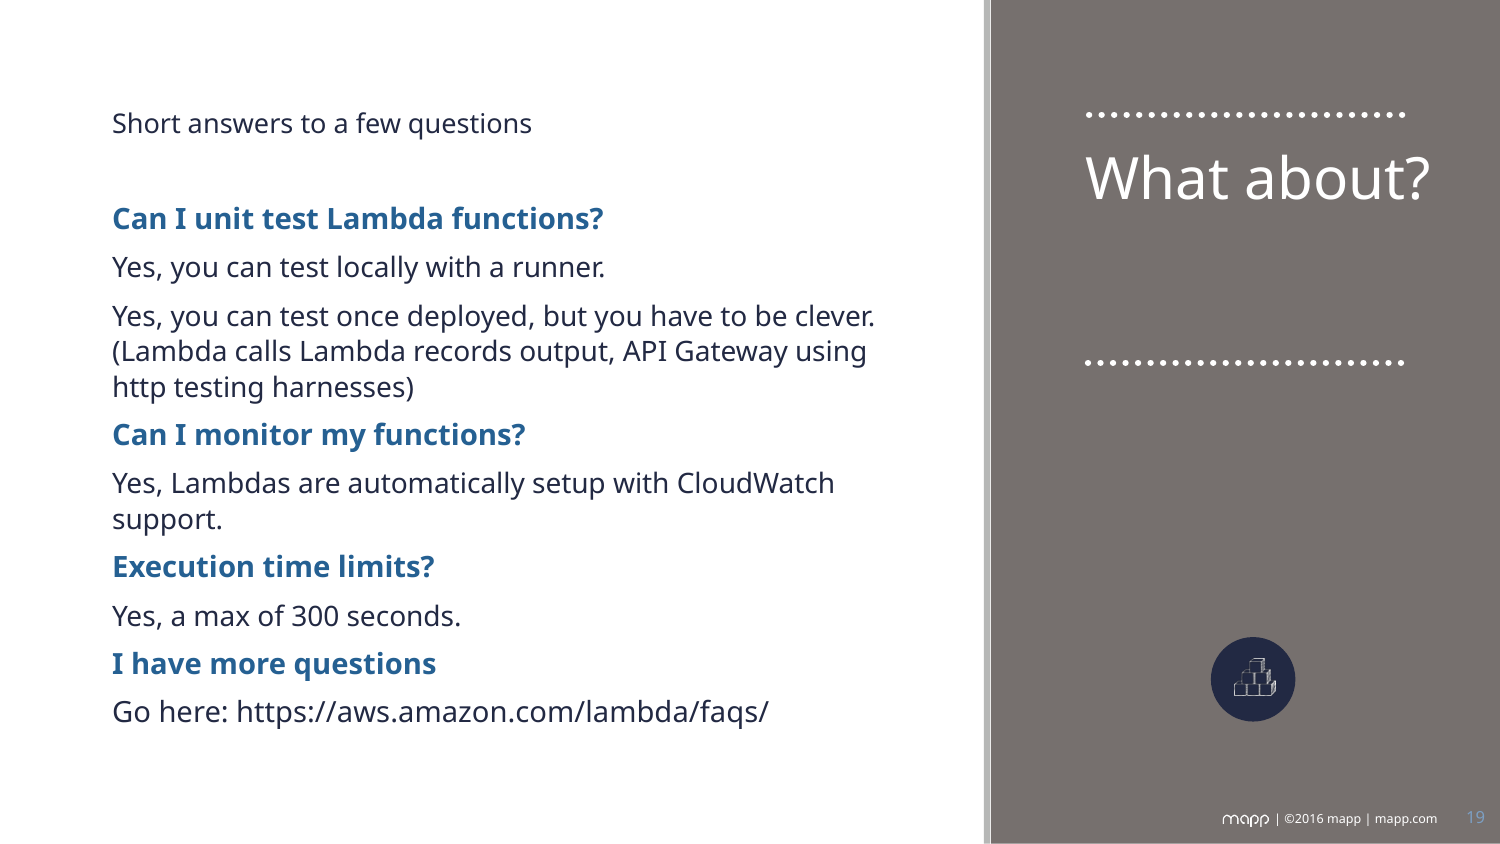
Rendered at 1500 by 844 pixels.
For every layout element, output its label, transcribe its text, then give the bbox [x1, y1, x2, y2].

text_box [1219, 803, 1454, 835]
picture [1233, 657, 1276, 696]
text_box Short answers to a few questions Can I unit test Lambda functions? Yes, you can test locally with a runner. Yes, you can test once deployed, but you have to be clever. (Lambda calls Lambda records output, API Gateway using http testing harnesses) Can I monitor my functions? Yes, Lambdas are automatically setup with CloudWatch support. Execution time limits? Yes, a max of 300 seconds. I have more questions Go here: https://aws.amazon.com/lambda/faqs/ [112, 102, 889, 771]
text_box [983, 0, 1500, 844]
